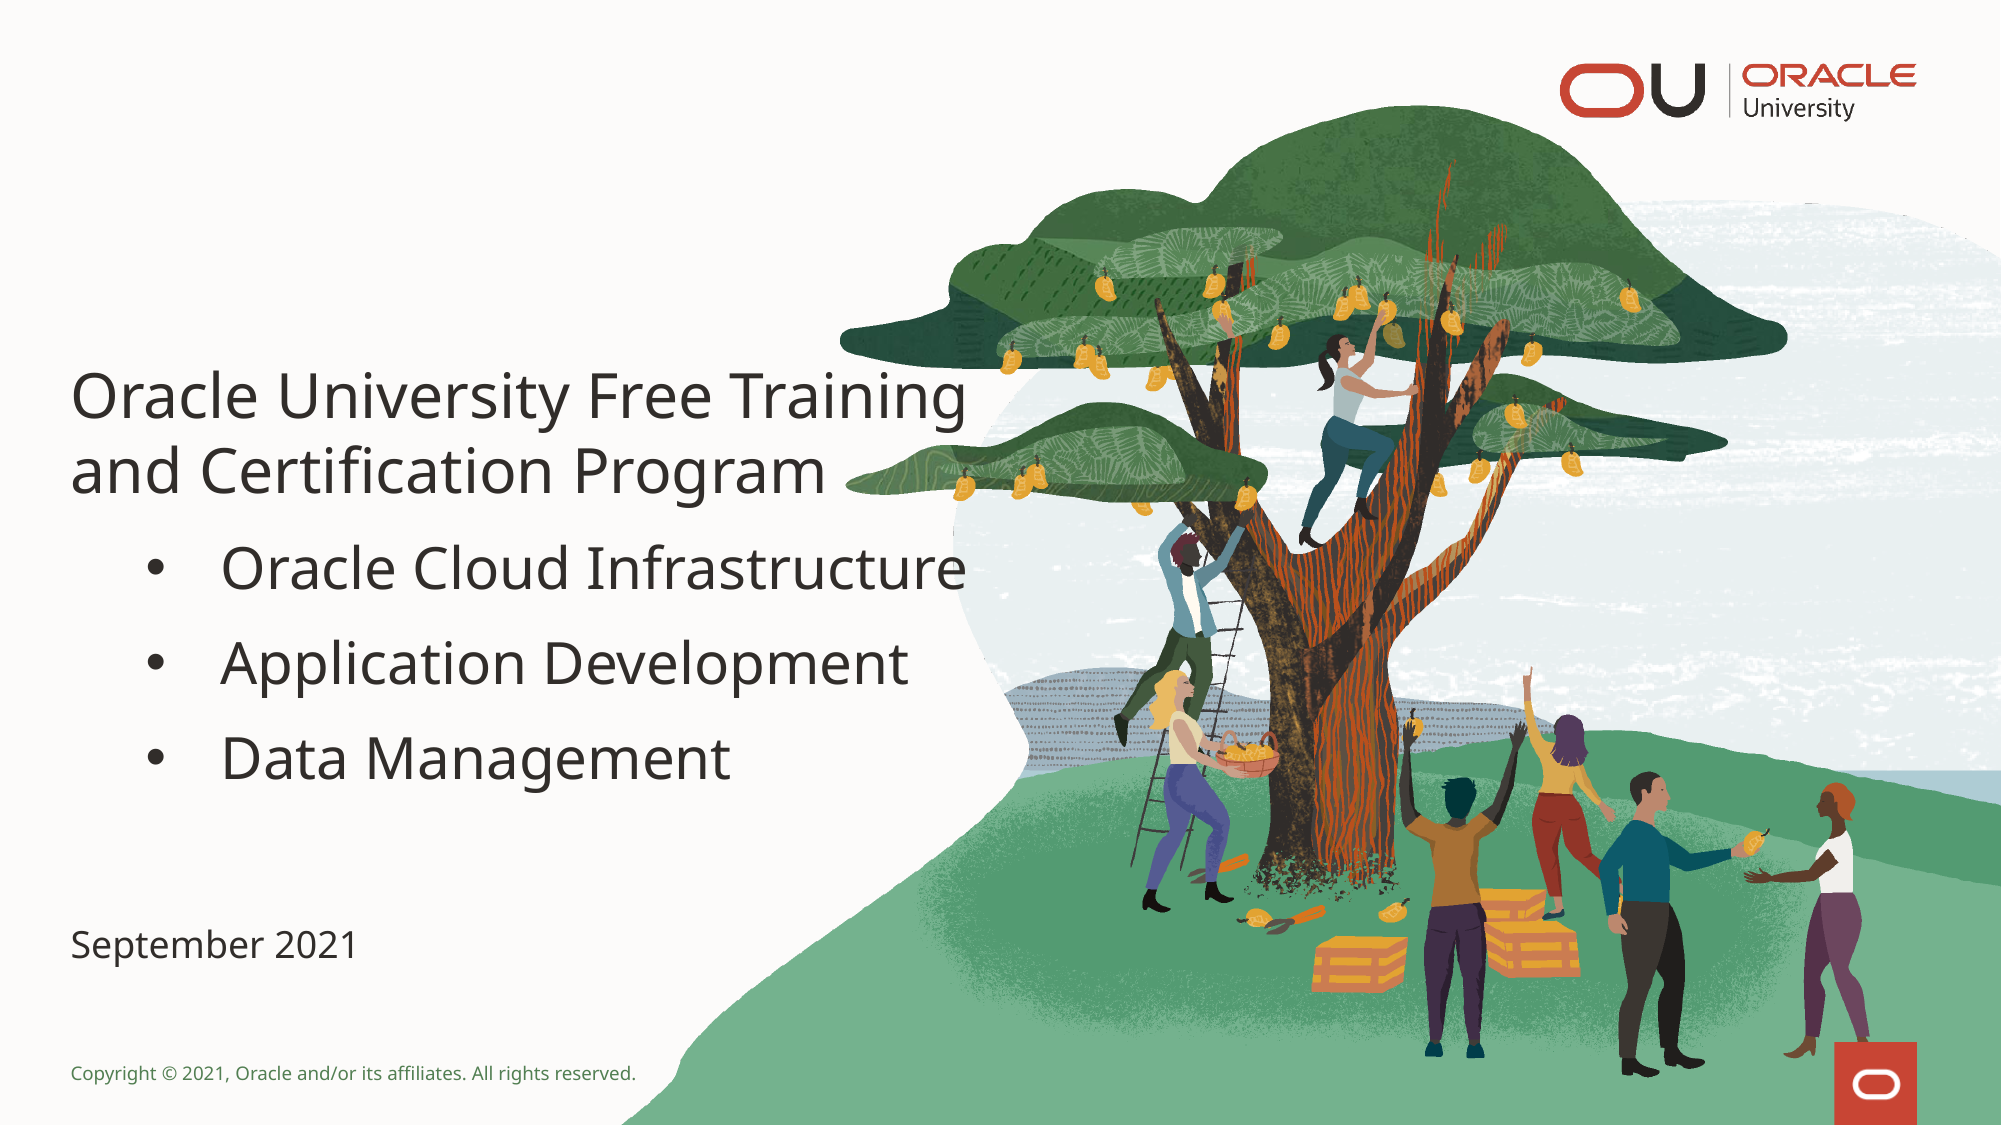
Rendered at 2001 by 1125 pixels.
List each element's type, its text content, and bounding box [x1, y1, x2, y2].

text_box Oracle University Free Training and Certification Program Oracle Cloud Infrastructure Application Development Data Management September 2021 [70, 348, 575, 974]
footer Copyright © 2021, Oracle and/or its affiliates. All rights reserved. [70, 1042, 575, 1103]
picture [575, 51, 2001, 1125]
